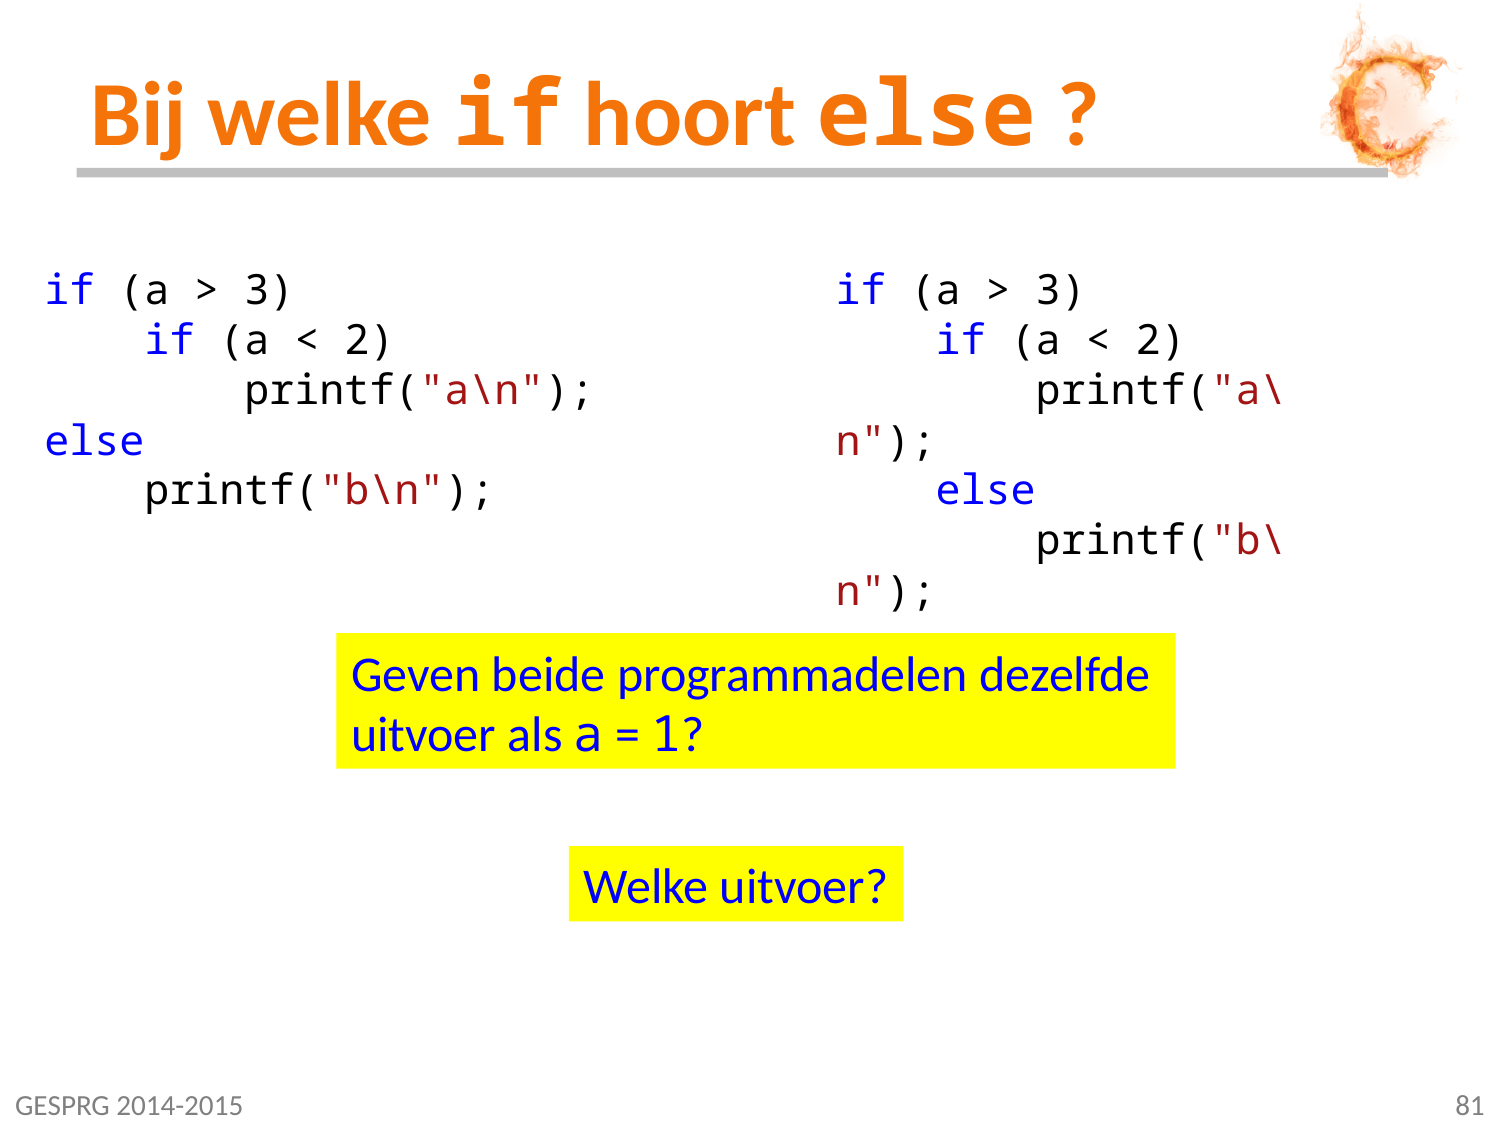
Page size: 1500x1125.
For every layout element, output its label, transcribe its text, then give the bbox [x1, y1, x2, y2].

title Bij welke if hoort else ? [75, 45, 1425, 173]
text_box if (a > 3) if (a < 2) printf("a\n"); else printf("b\n"); [29, 255, 660, 521]
text_box if (a > 3) if (a < 2) printf("a\n"); else printf("b\n"); [820, 255, 1365, 621]
picture [1316, 0, 1471, 185]
text_box Geven beide programmadelen dezelfde uitvoer als a = 1? [336, 633, 1176, 769]
slide_number GESPRG 2014-2015 [0, 1082, 350, 1125]
text_box Welke uitvoer? [568, 846, 904, 922]
slide_number 81 [1149, 1082, 1500, 1125]
